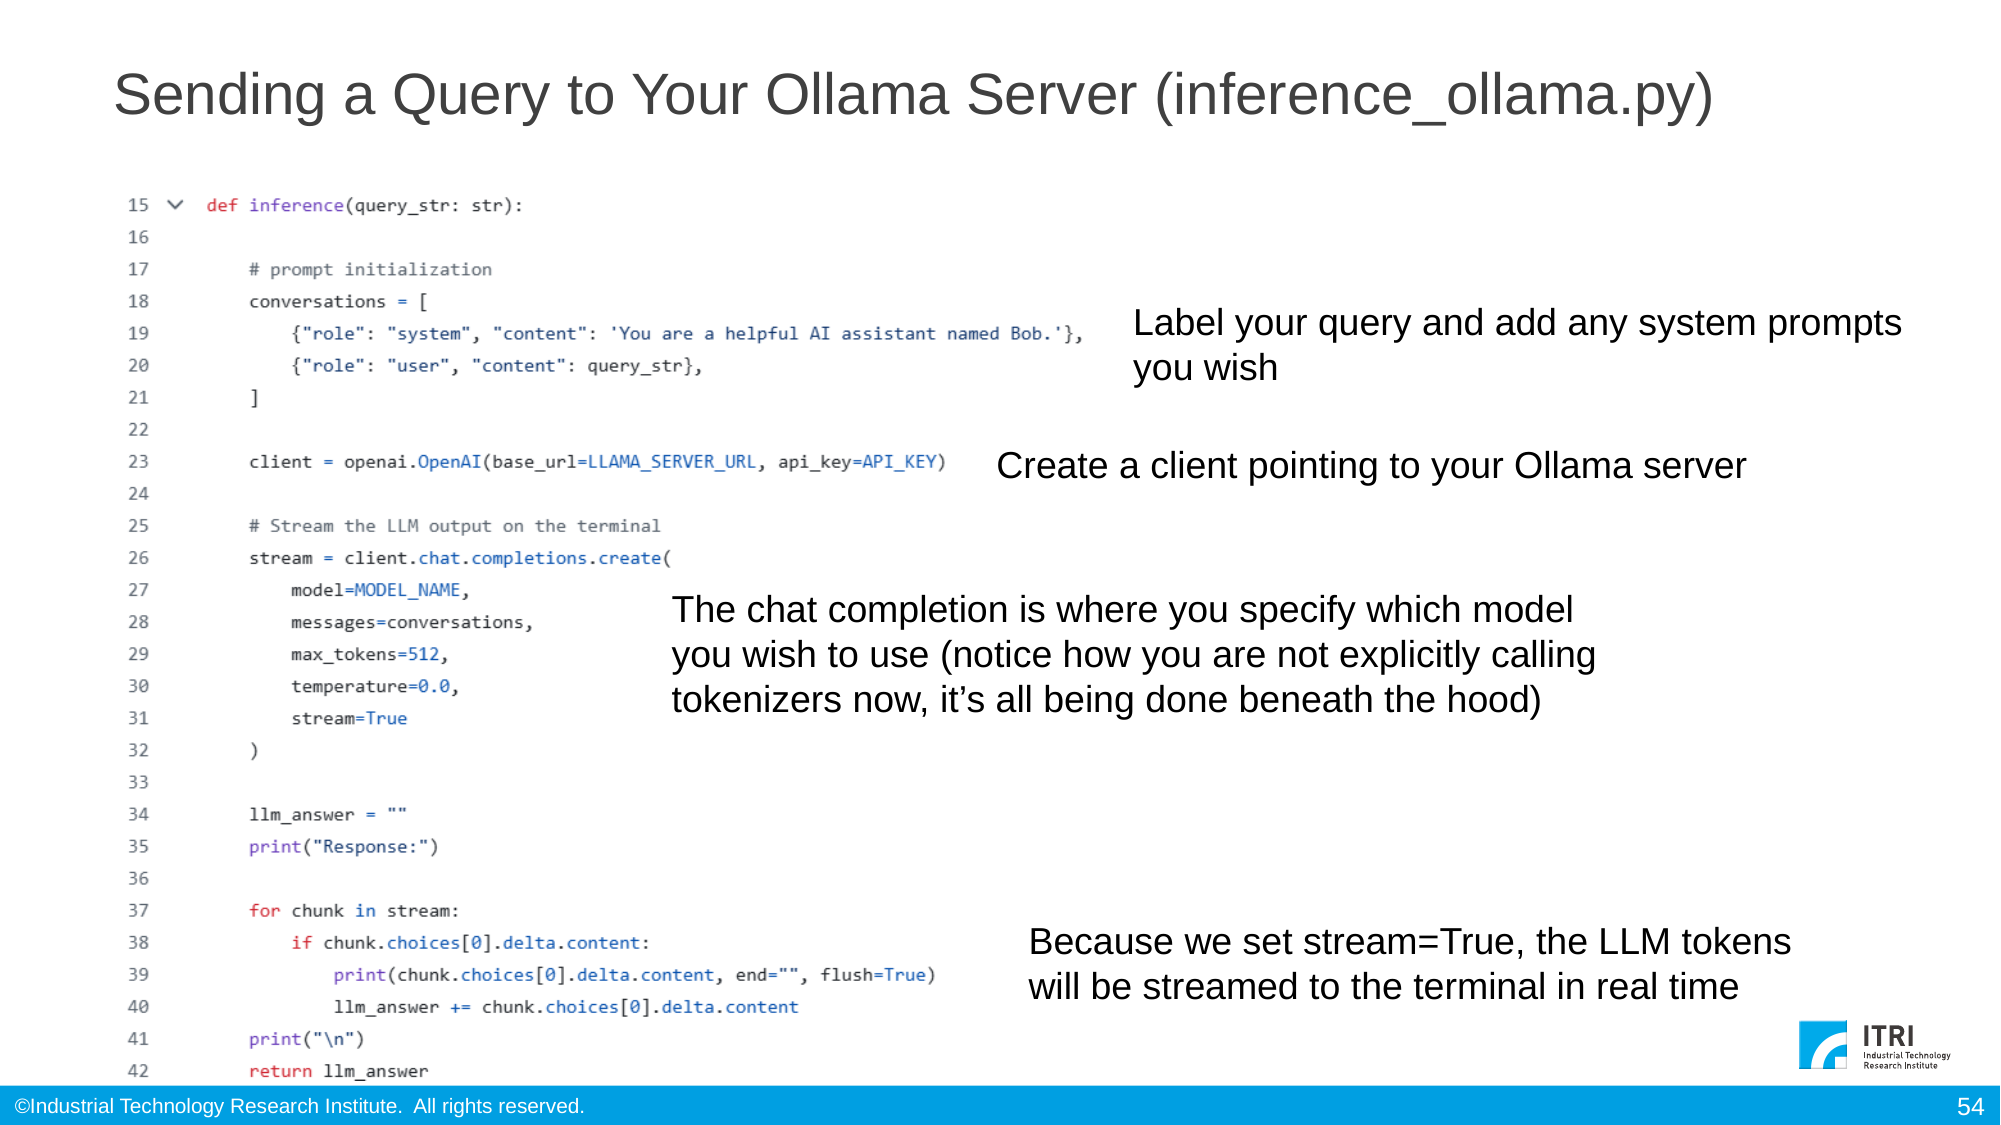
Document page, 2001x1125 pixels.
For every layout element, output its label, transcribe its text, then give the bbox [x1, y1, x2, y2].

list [110, 187, 1091, 1081]
text_box Label your query and add any system prompts you wish [1118, 291, 1954, 396]
text_box Because we set stream=True, the LLM tokens will be streamed to the terminal in real time [1094, 909, 1849, 1015]
title Sending a Query to Your Ollama Server (inference_ollama.py) [98, 48, 1930, 198]
slide_number 54 [1874, 1085, 2000, 1125]
text_box The chat completion is where you specify which model you wish to use (notice how you are not explicitly calling tokenizers now, it’s all being done beneath the hood) [1094, 578, 1659, 728]
text_box Create a client pointing to your Ollama server [1094, 433, 1817, 494]
